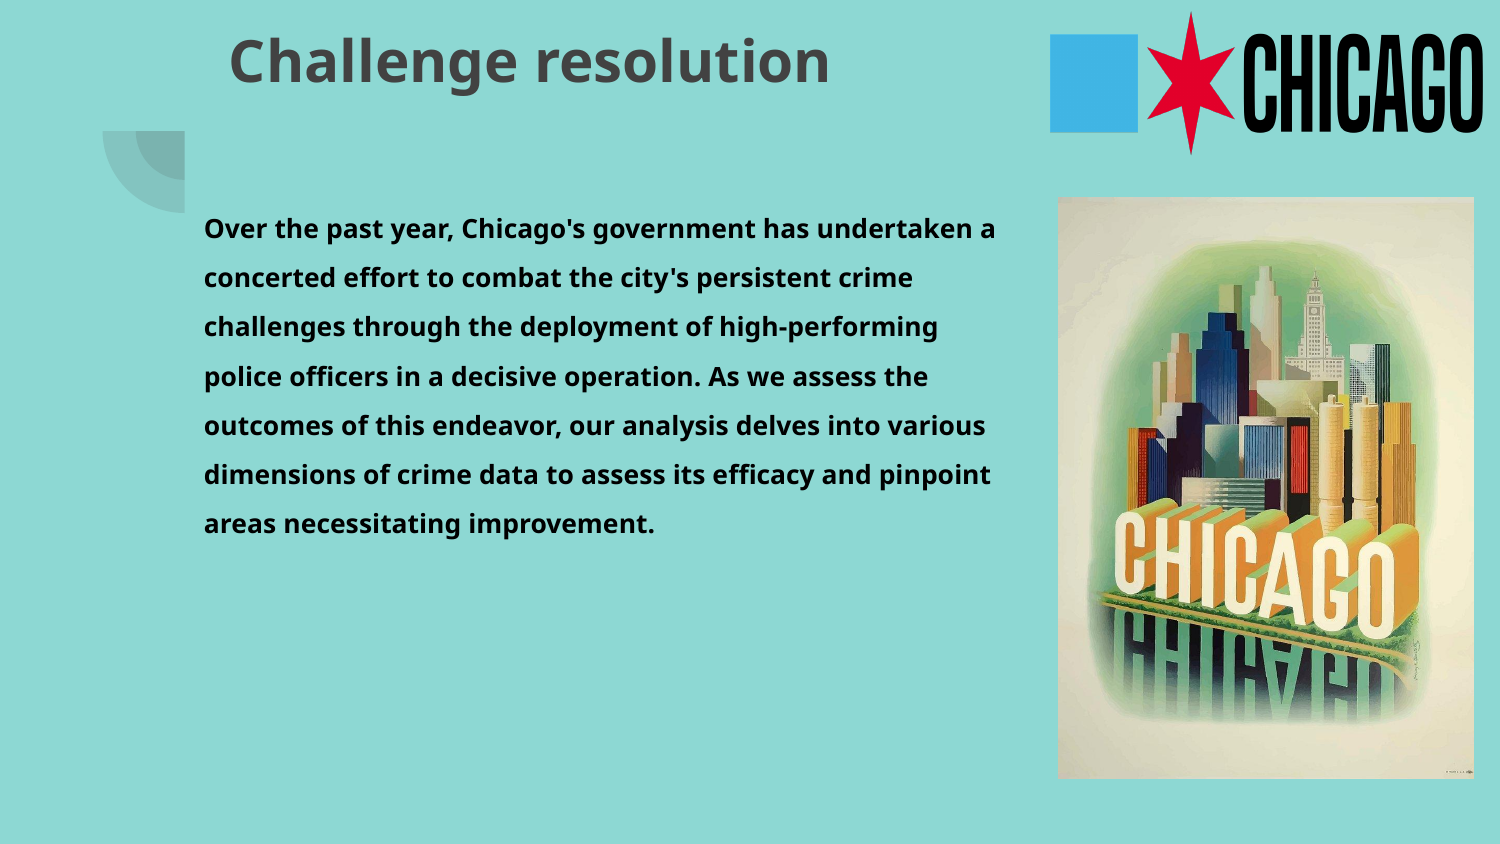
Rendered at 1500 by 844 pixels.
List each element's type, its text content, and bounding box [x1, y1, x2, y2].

title Challenge resolution [213, 4, 924, 130]
list Over the past year, Chicago's government has undertaken a concerted effort to combat the city's persistent crime challenges through the deployment of high-performing police officers in a decisive operation. As we assess the outcomes of this endeavor, our analysis delves into various dimensions of crime data to assess its efficacy and pinpoint areas necessitating improvement. [188, 179, 1025, 828]
picture [1058, 196, 1474, 780]
picture [1050, 11, 1485, 171]
